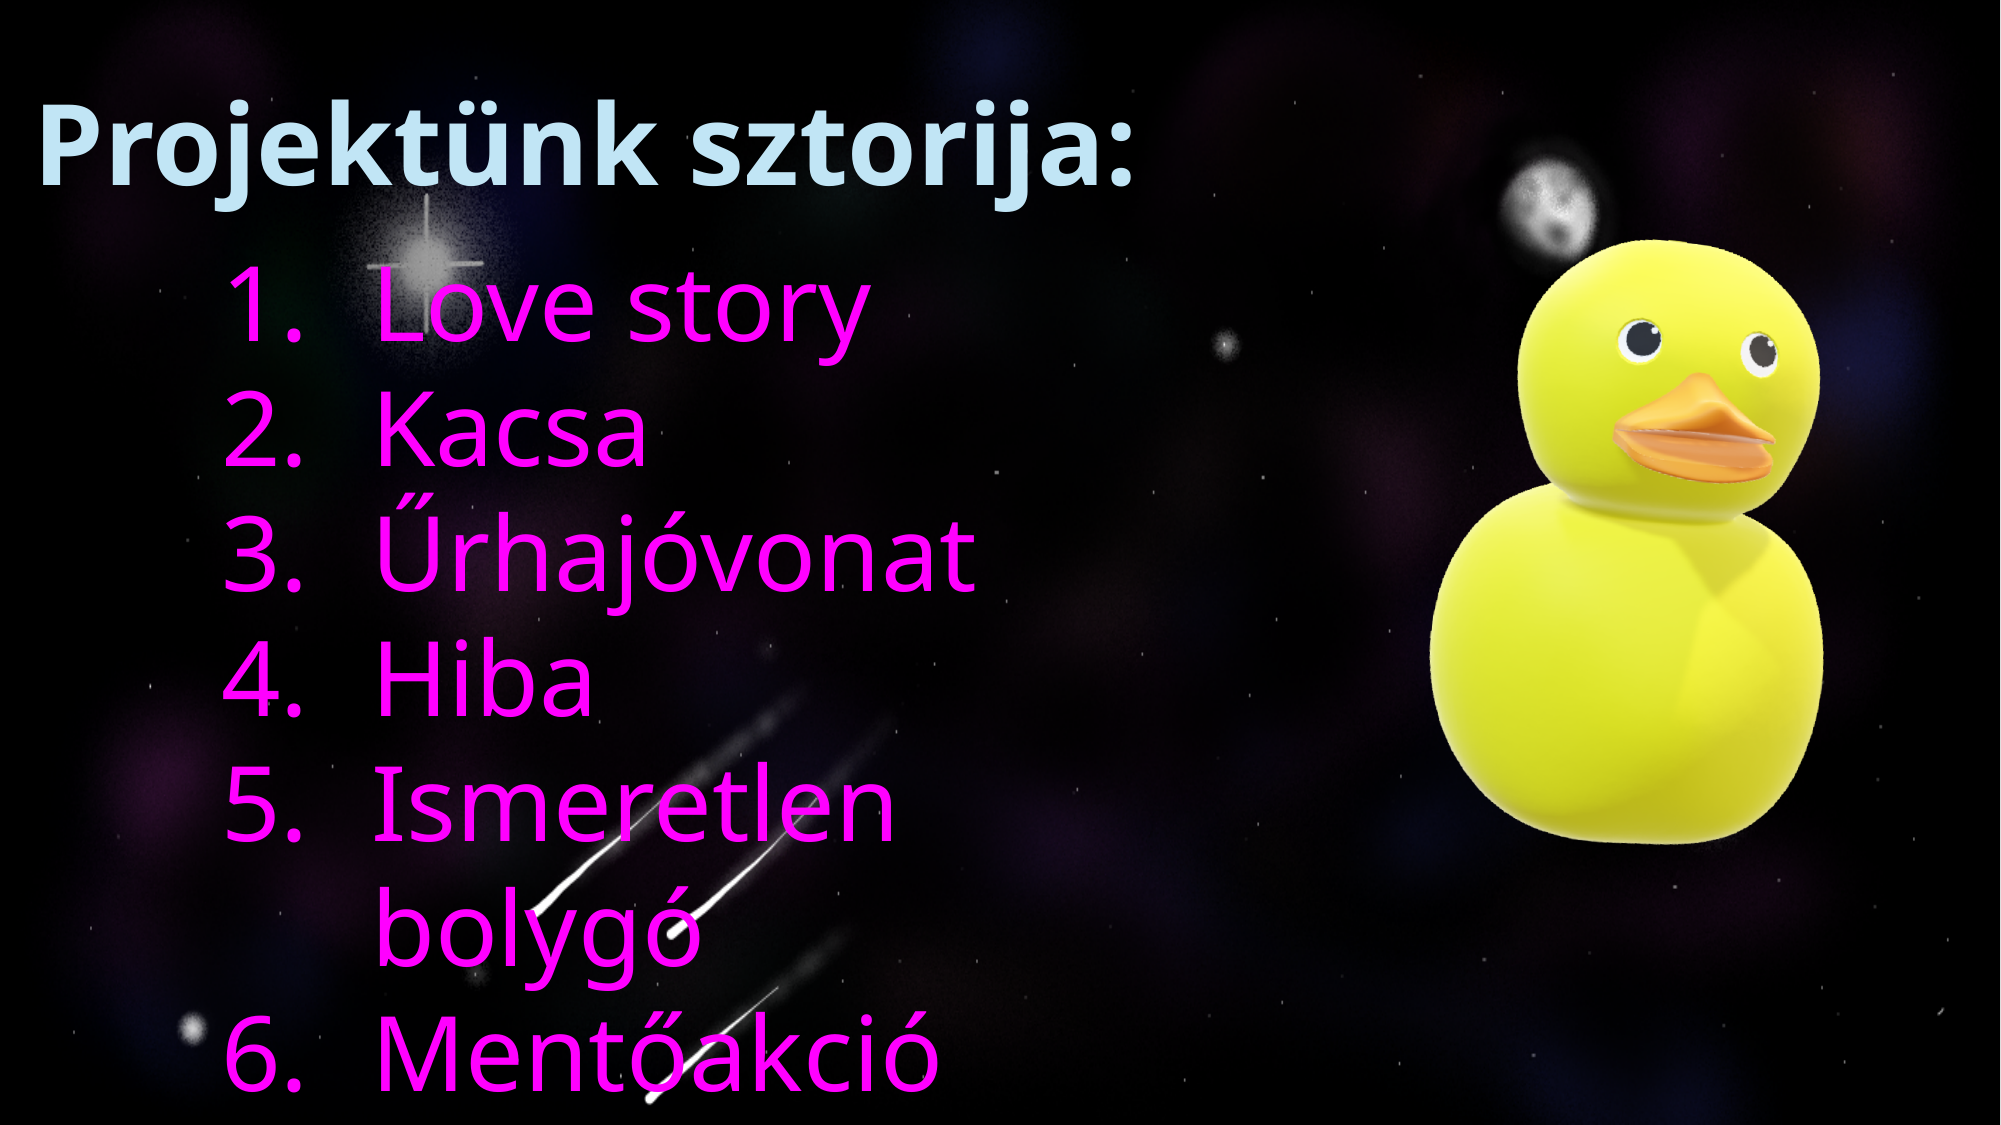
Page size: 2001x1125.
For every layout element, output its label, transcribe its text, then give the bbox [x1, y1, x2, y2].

text_box Projektünk sztorija: [18, 65, 1153, 216]
picture [0, 0, 2001, 1125]
text_box Love story Kacsa Űrhajóvonat Hiba Ismeretlen bolygó Mentőakció [206, 230, 1255, 1125]
